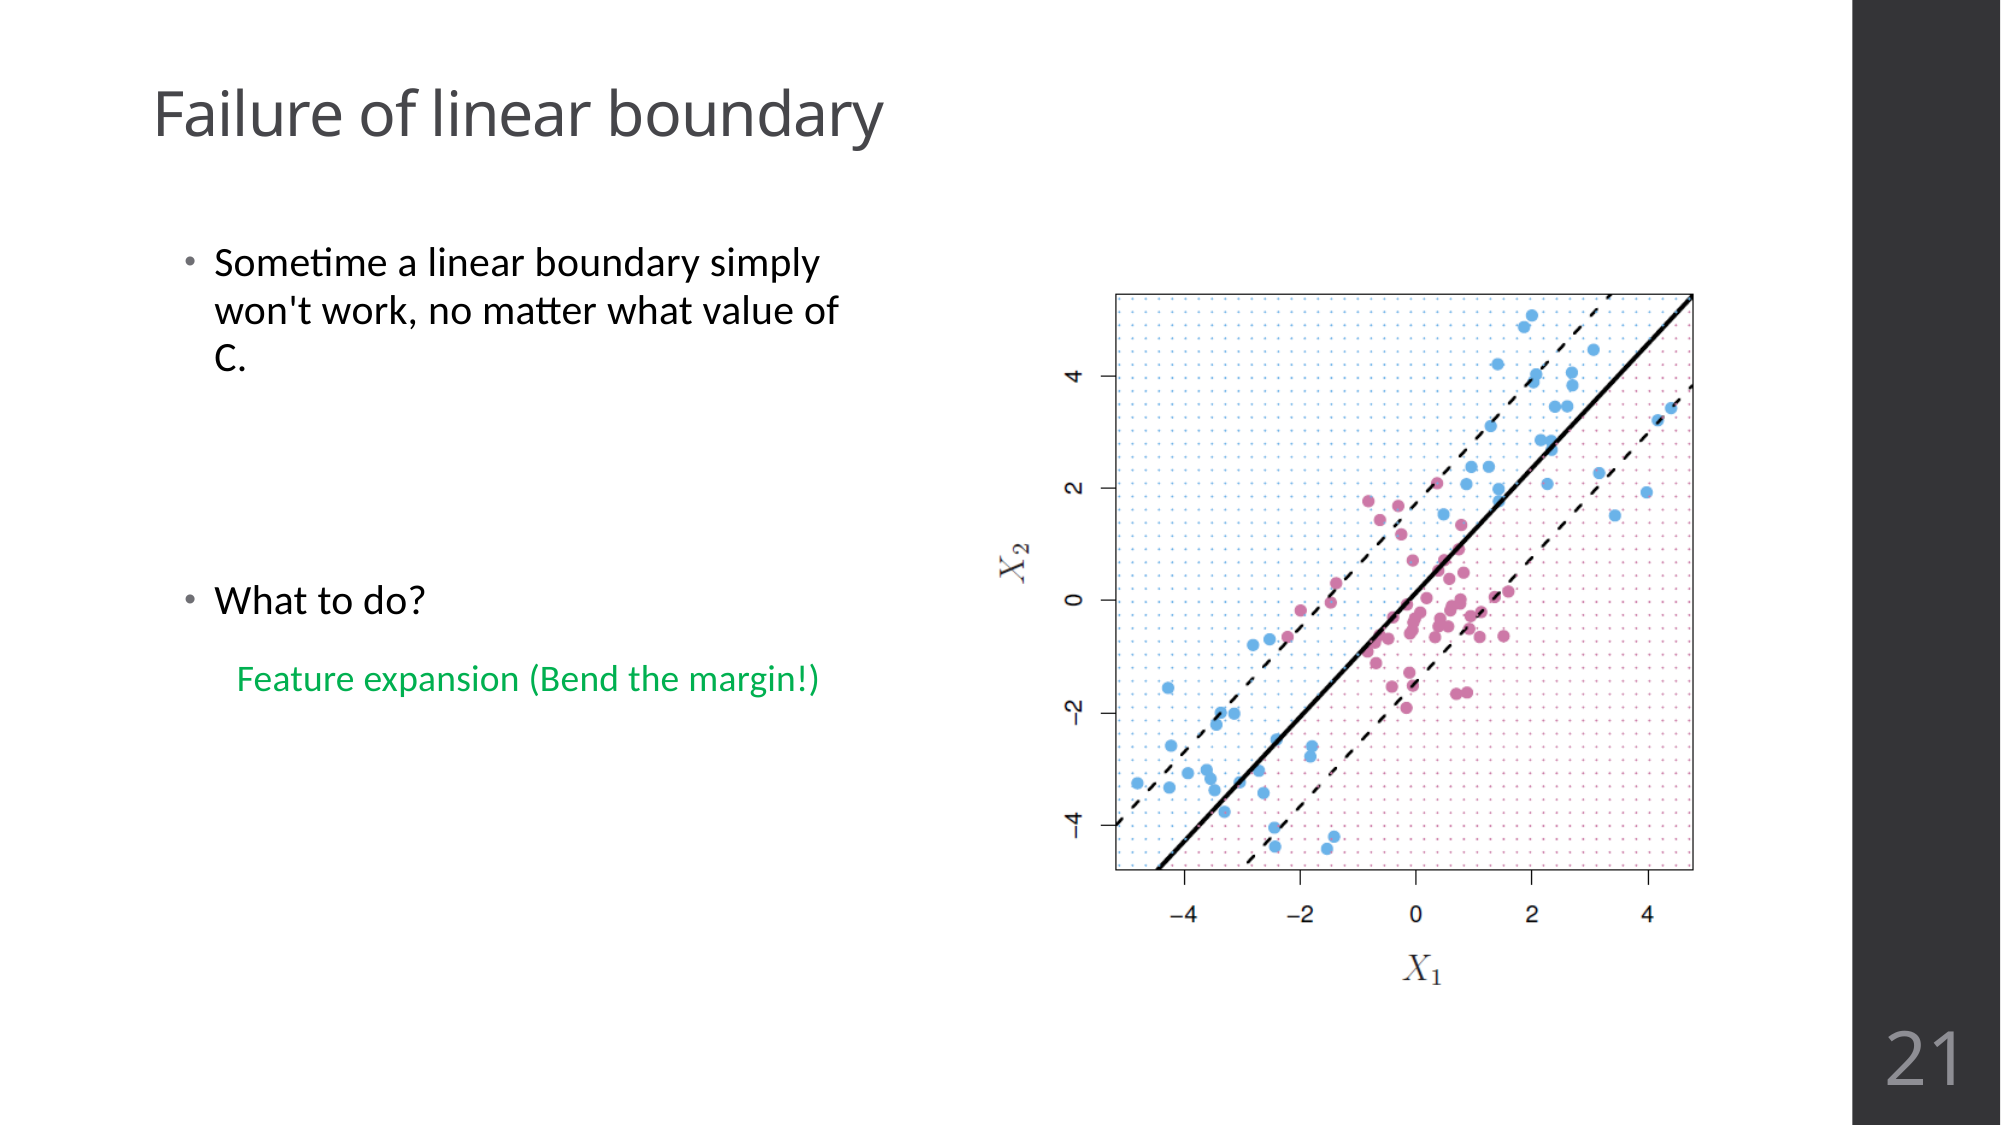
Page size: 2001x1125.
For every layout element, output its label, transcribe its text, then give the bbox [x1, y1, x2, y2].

title Failure of linear boundary [137, 59, 1863, 158]
list Sometime a linear boundary simply won't work, no matter what value of C. What to do? Feature expansion (Bend the margin!) [169, 231, 889, 1066]
slide_number 21 [1852, 1012, 2000, 1110]
picture [965, 253, 1713, 991]
